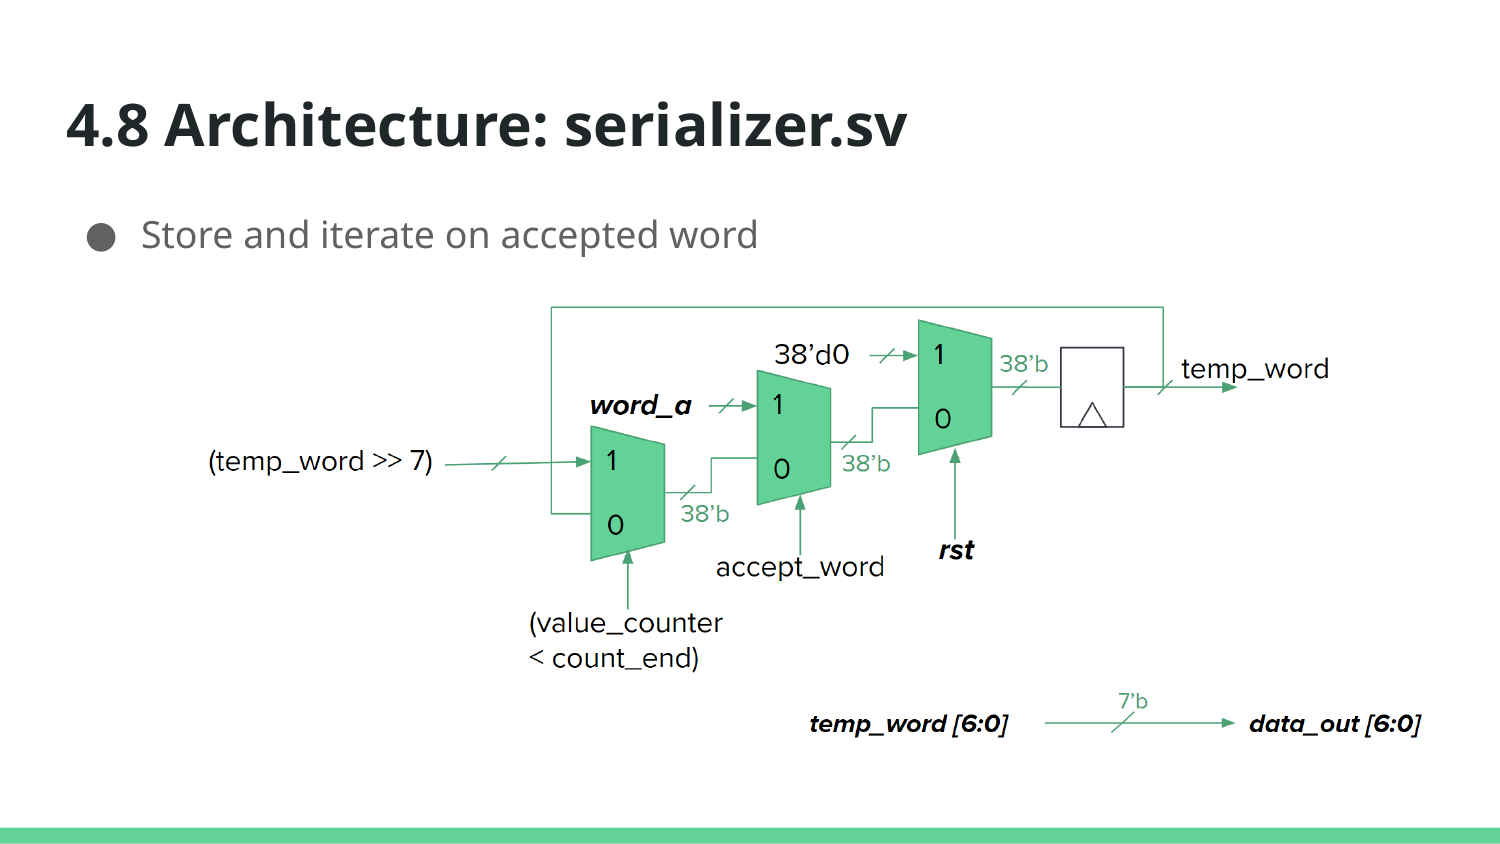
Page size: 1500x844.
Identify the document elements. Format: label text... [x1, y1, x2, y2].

picture [167, 298, 1456, 763]
title 4.8 Architecture: serializer.sv [51, 72, 1449, 167]
list Store and iterate on accepted word [51, 189, 1449, 750]
